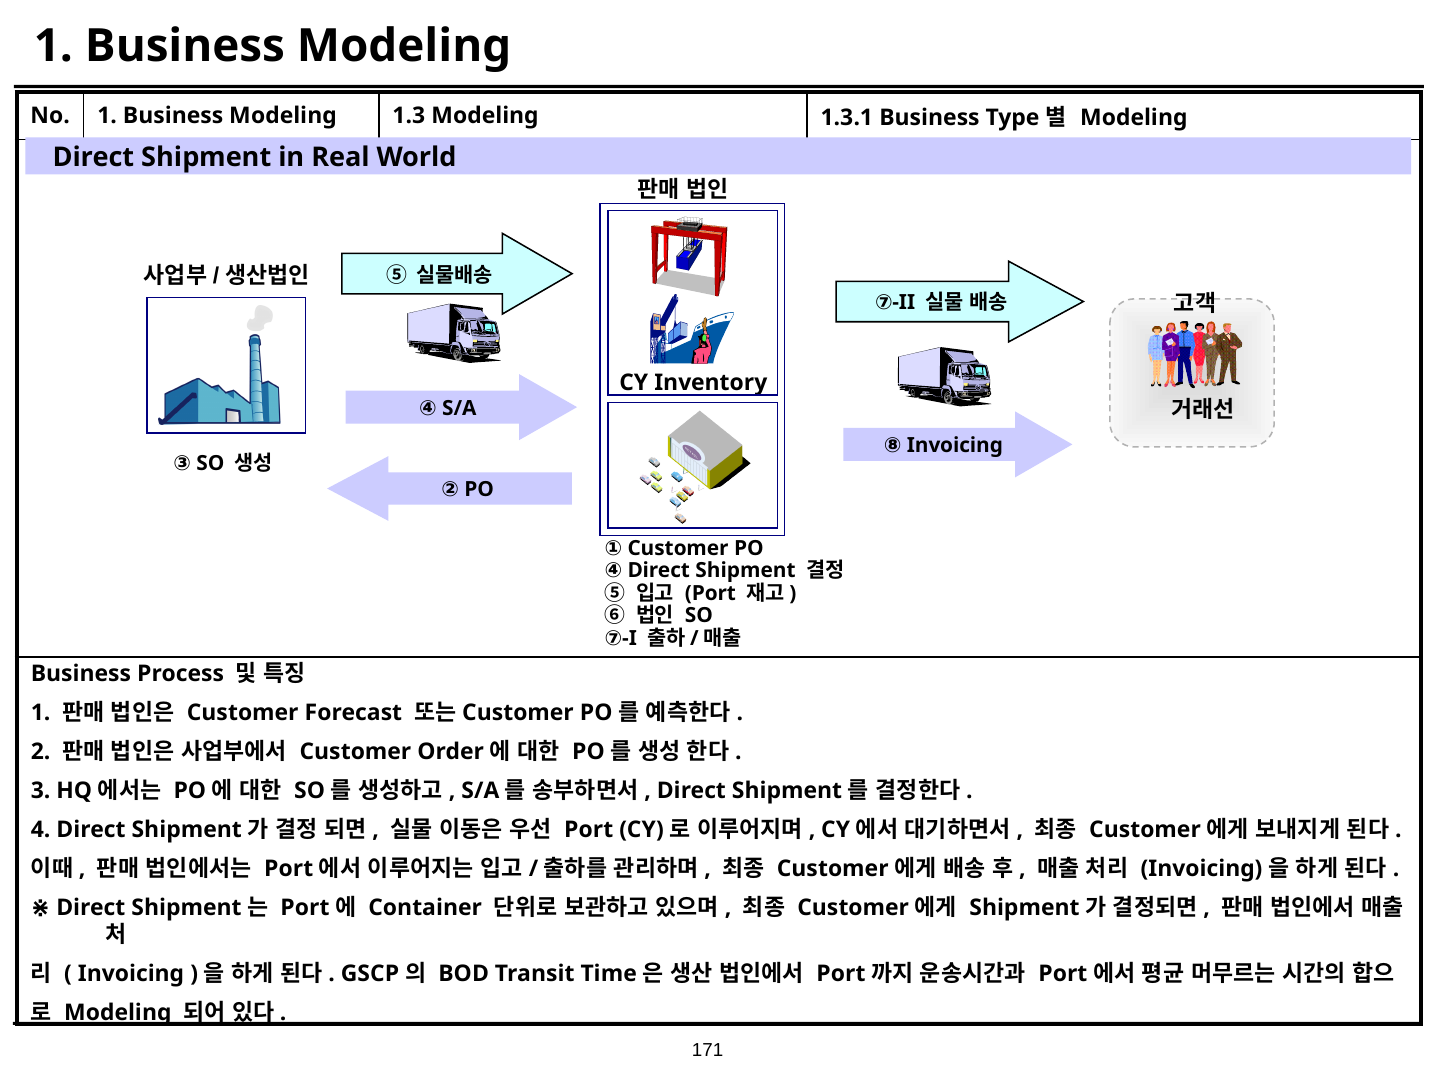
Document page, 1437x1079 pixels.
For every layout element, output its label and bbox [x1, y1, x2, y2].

picture [651, 216, 728, 283]
text_box [341, 233, 573, 365]
text_box [345, 374, 578, 441]
table_cell [19, 140, 622, 652]
table_header [808, 94, 1419, 139]
text_box [17, 137, 1420, 1032]
text_box [327, 456, 572, 521]
text_box [1109, 281, 1275, 447]
slide_number [560, 1032, 860, 1079]
text_box [897, 346, 994, 409]
title [20, 9, 697, 78]
text_box [146, 297, 306, 434]
text_box [128, 252, 325, 296]
text_box [843, 411, 1073, 478]
table_header [380, 94, 806, 137]
table_cell [758, 140, 1419, 652]
table_header [19, 94, 83, 139]
picture [158, 305, 281, 425]
table_header [84, 94, 378, 137]
text_box [173, 449, 273, 475]
text_box [836, 261, 1084, 342]
